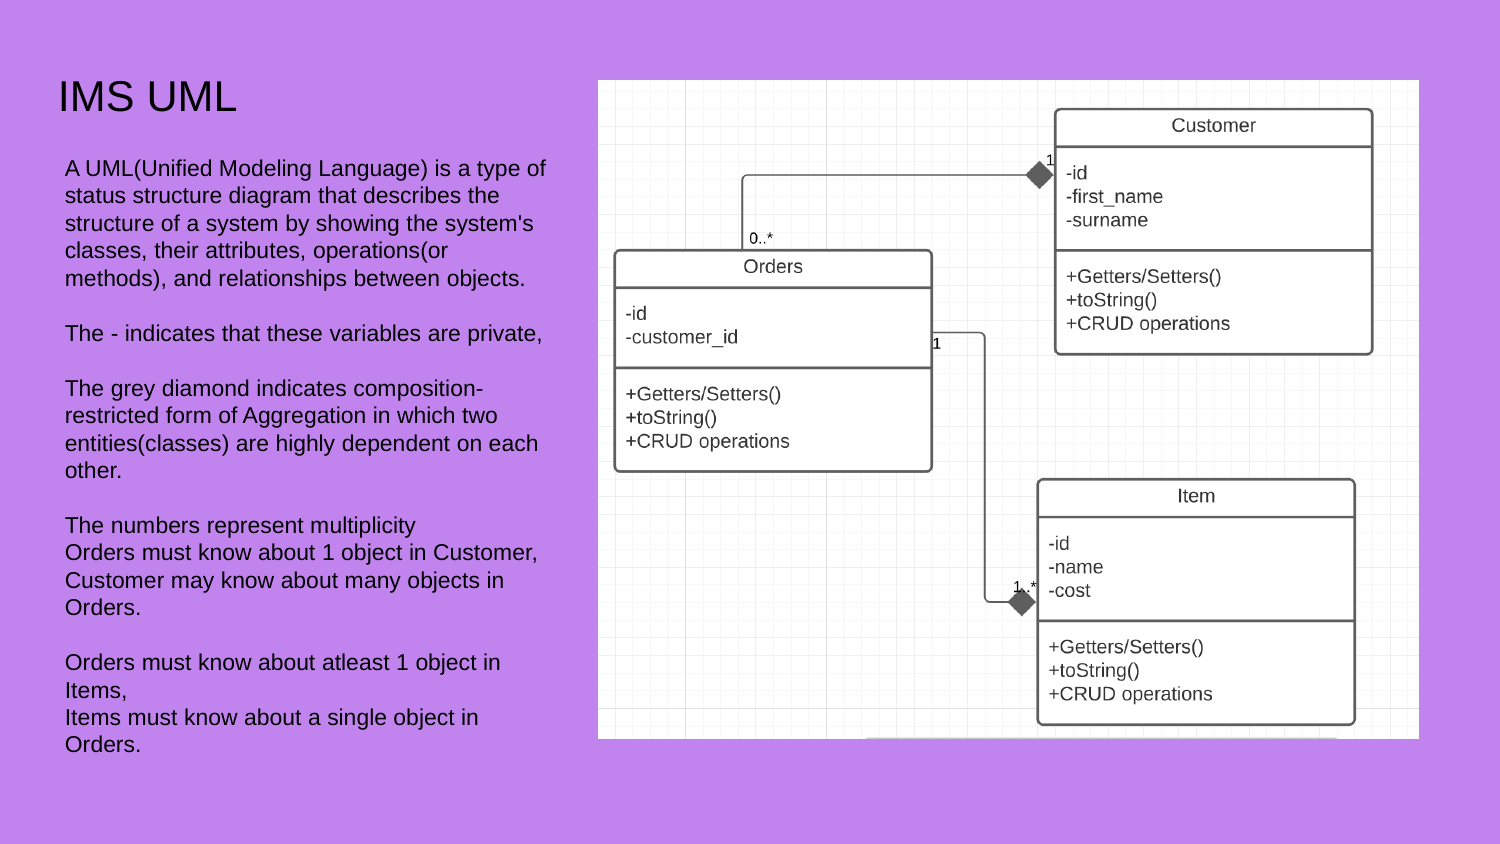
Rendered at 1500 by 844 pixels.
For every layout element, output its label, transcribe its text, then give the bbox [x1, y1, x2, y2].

text_box [1135, 451, 1452, 781]
text_box A UML(Unified Modeling Language) is a type of status structure diagram that describes the structure of a system by showing the system's classes, their attributes, operations(or methods), and relationships between objects. The - indicates that these variables are private, The grey diamond indicates composition- restricted form of Aggregation in which two entities(classes) are highly dependent on each other. The numbers represent multiplicity Orders must know about 1 object in Customer, Customer may know about many objects in Orders. Orders must know about atleast 1 object in Items, Items must know about a single object in Orders. [49, 138, 571, 773]
picture [598, 80, 1420, 740]
title IMS UML [42, 53, 297, 136]
